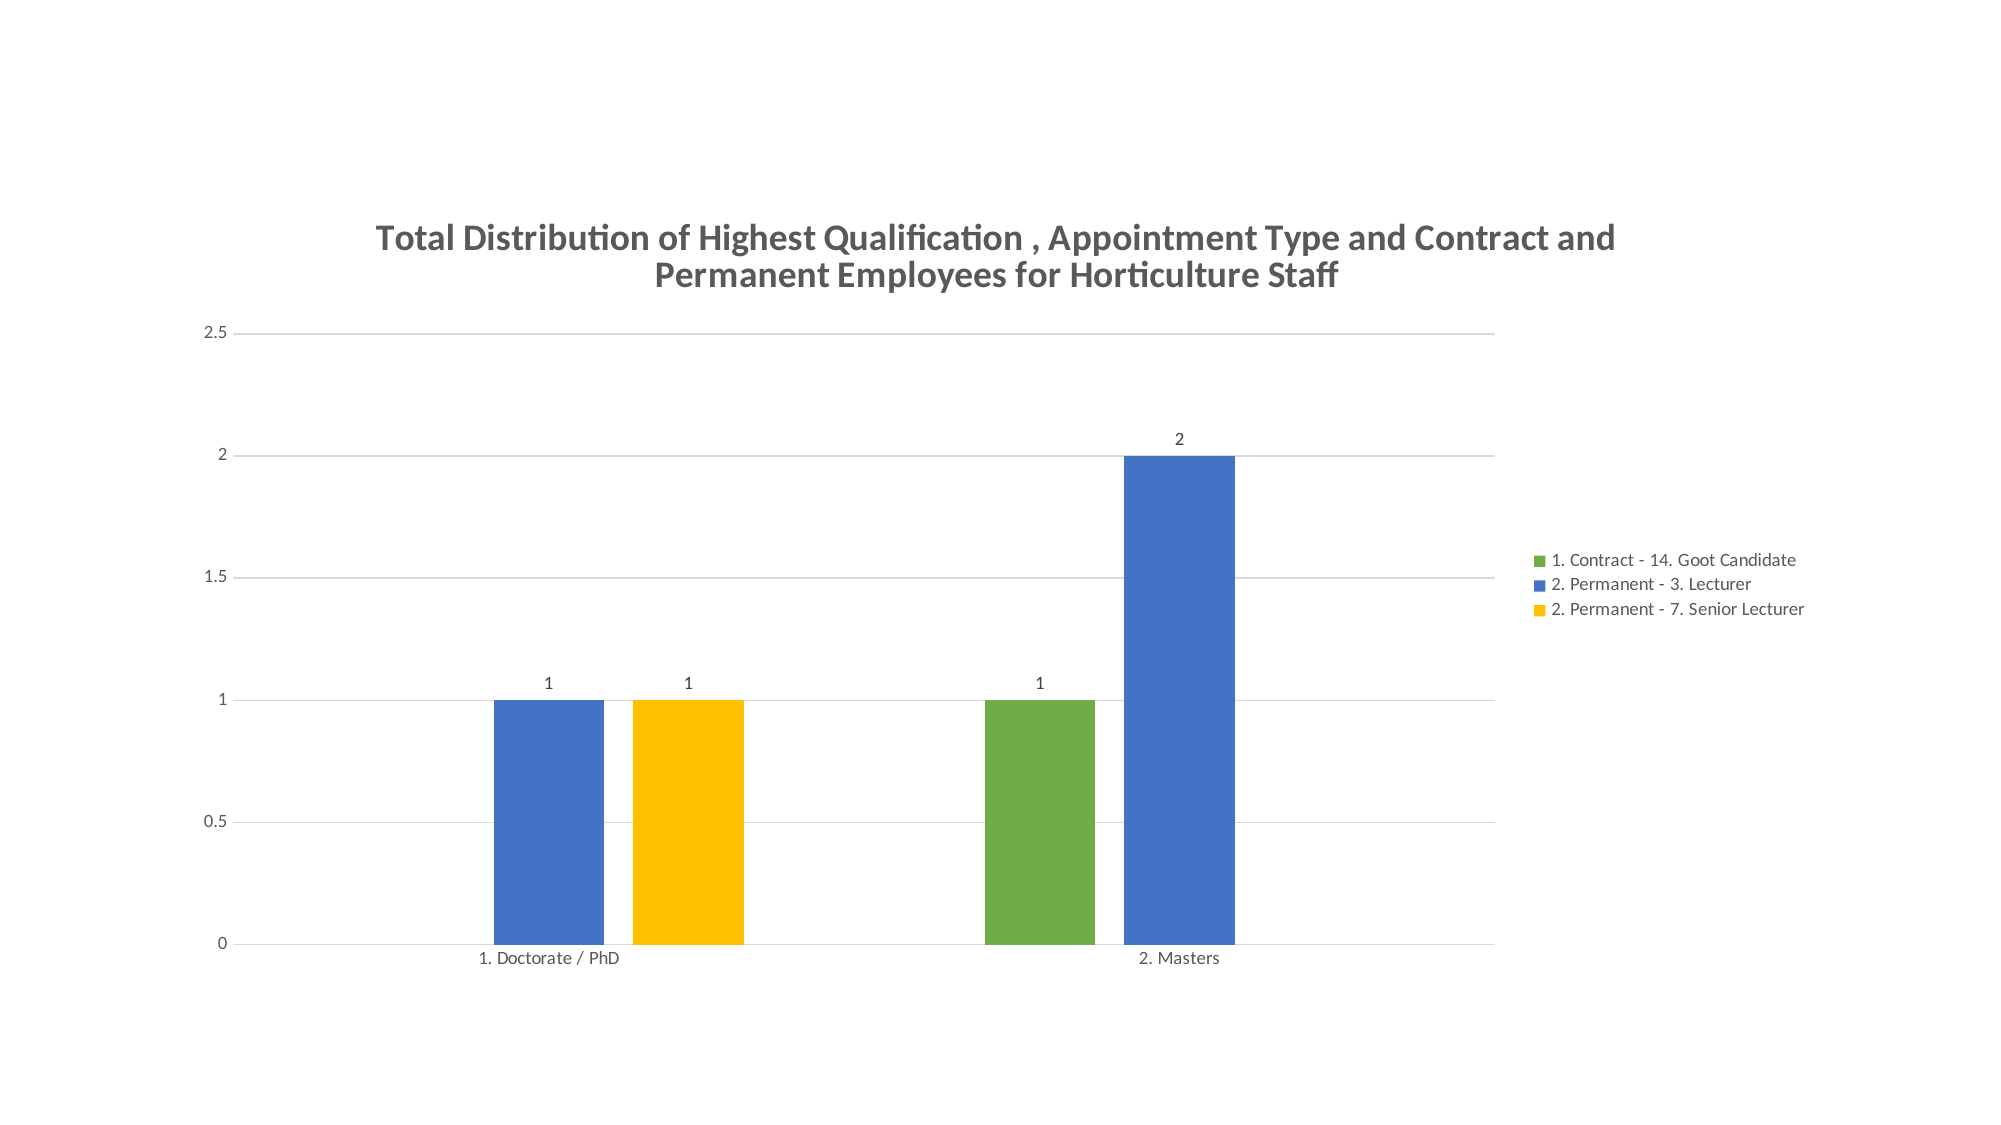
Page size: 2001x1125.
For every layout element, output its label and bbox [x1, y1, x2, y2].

chart [170, 186, 1824, 986]
